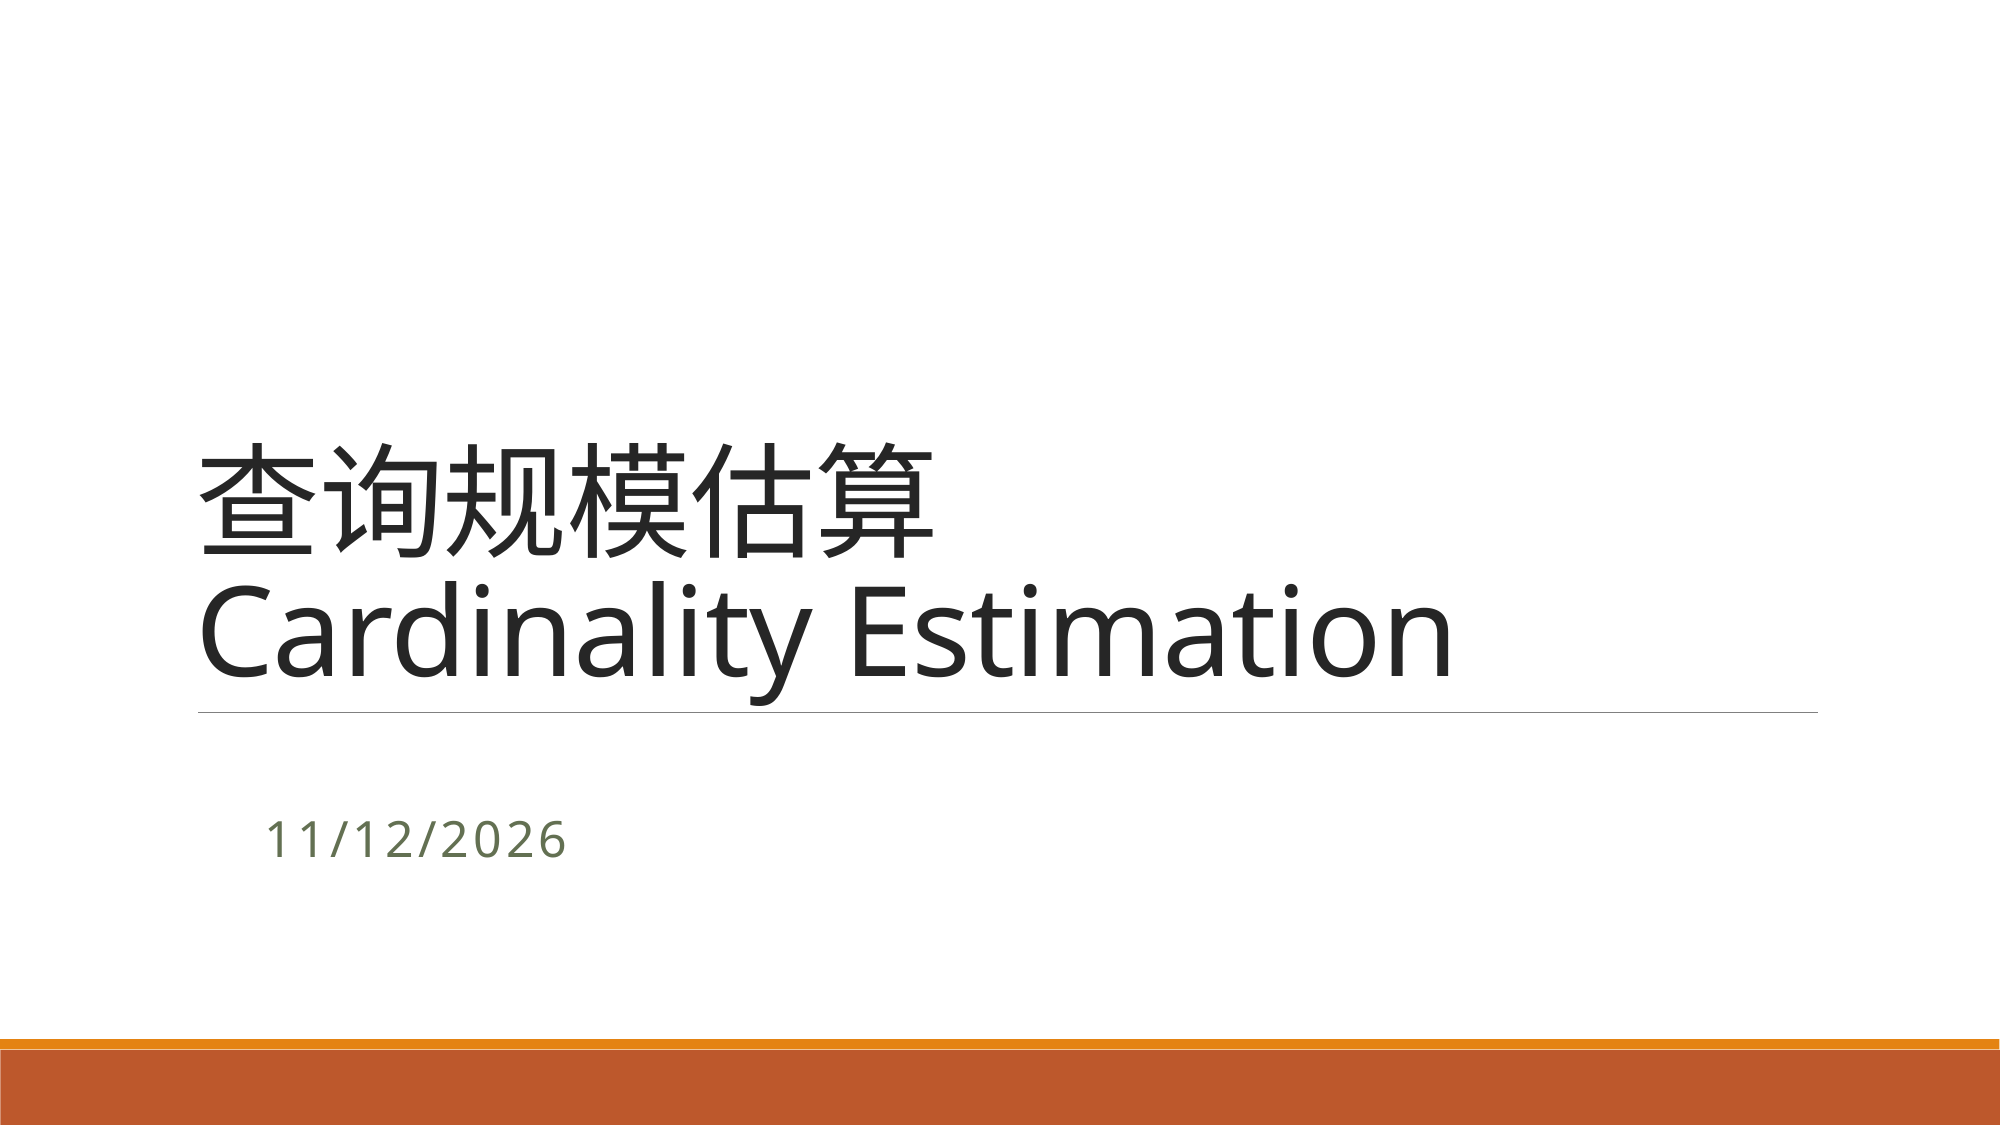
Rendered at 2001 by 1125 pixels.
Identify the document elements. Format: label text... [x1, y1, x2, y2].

title 查询规模估算 Cardinality Estimation [180, 124, 1830, 710]
subtitle 2021/11/10 [249, 801, 1750, 1073]
